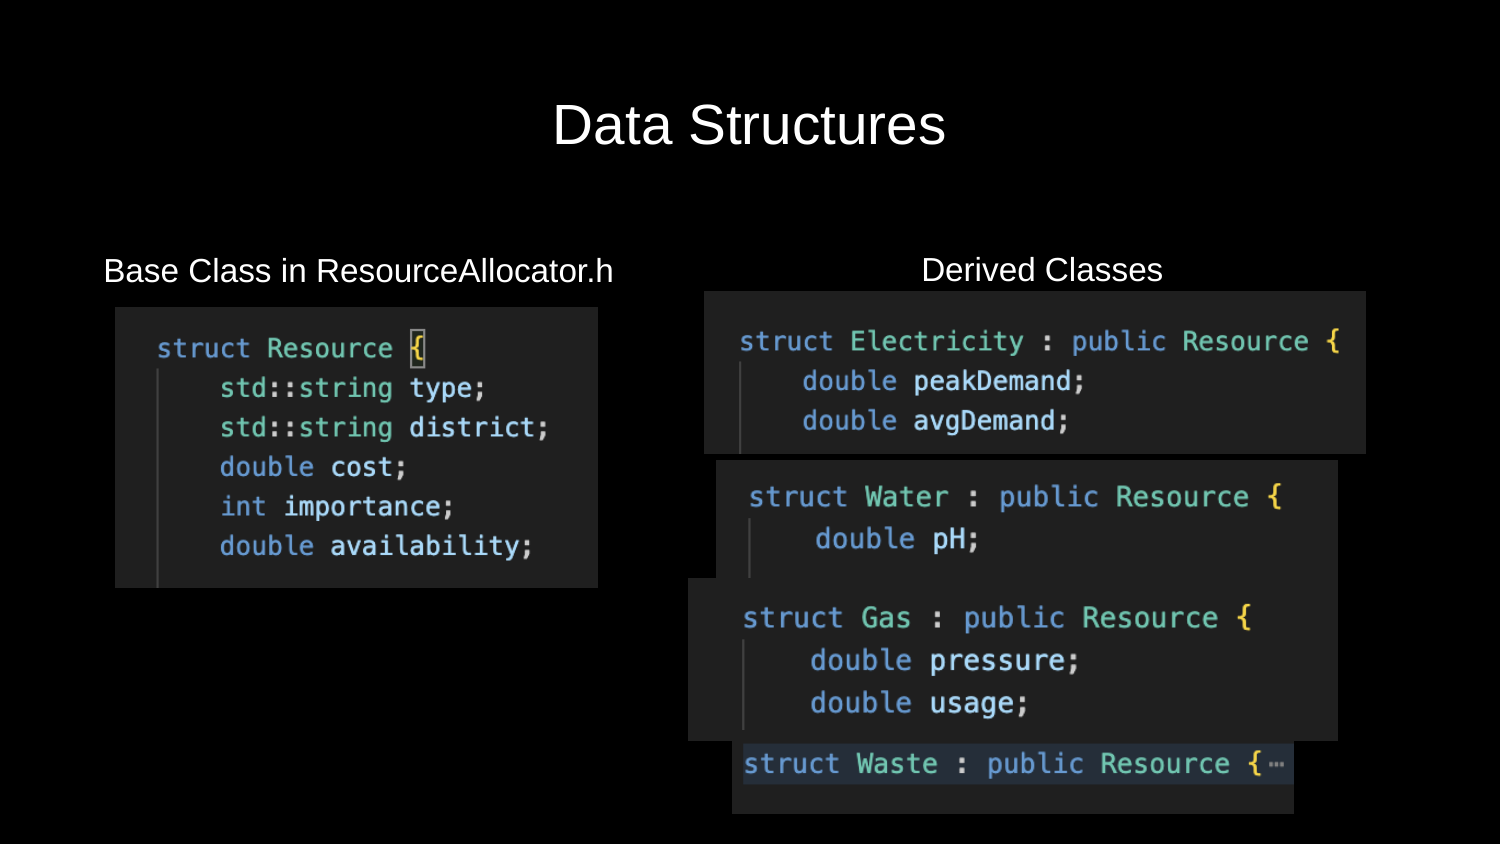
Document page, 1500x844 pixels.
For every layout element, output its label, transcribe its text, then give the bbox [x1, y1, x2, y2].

title Data Structures [51, 72, 1449, 167]
text_box Derived Classes [906, 233, 1325, 290]
picture [688, 460, 1338, 814]
text_box Base Class in ResourceAllocator.h [88, 233, 675, 291]
picture [115, 307, 599, 588]
picture [703, 291, 1367, 455]
